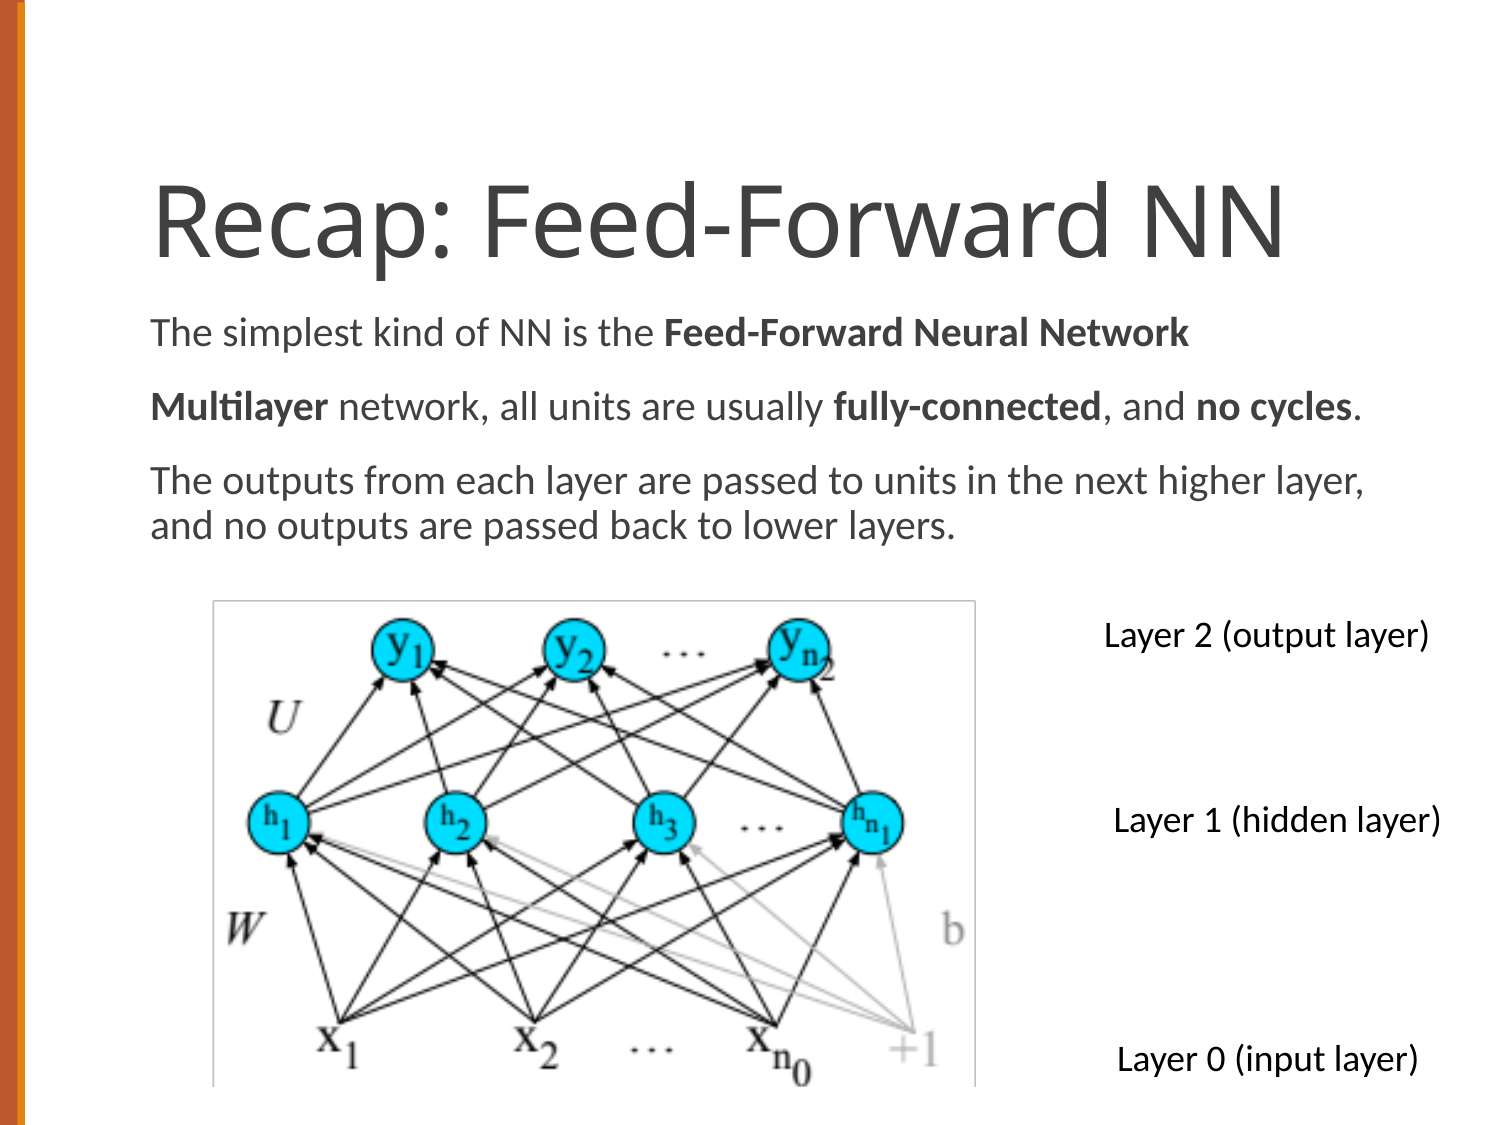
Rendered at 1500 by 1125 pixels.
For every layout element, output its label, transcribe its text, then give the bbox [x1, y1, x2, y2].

title Recap: Feed-Forward NN [135, 47, 1373, 285]
text_box Layer 2 (output layer) [1089, 603, 1454, 663]
picture [149, 598, 1041, 1088]
text_box Layer 0 (input layer) [1102, 1026, 1444, 1087]
list The simplest kind of NN is the Feed-Forward Neural Network Multilayer network, all units are usually fully-connected, and no cycles. The outputs from each layer are passed to units in the next higher layer, and no outputs are passed back to lower layers. [135, 302, 1373, 963]
text_box Layer 1 (hidden layer) [1098, 787, 1466, 848]
